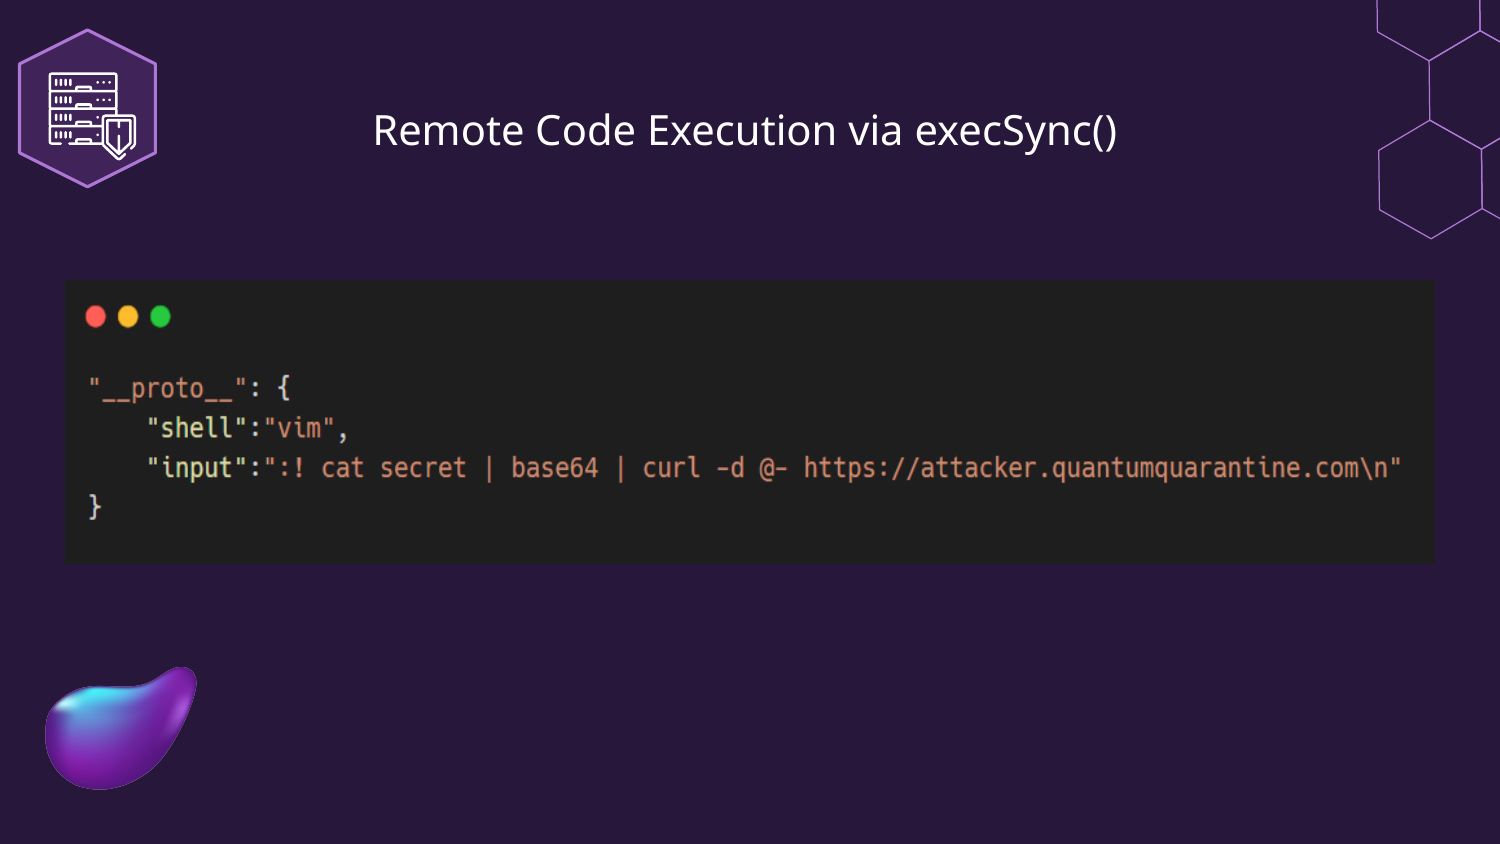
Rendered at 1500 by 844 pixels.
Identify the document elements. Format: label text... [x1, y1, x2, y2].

picture [27, 642, 226, 810]
text_box [49, 168, 124, 187]
picture [64, 279, 1436, 564]
title Remote Code Execution via execSync() [118, 88, 1382, 183]
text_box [48, 72, 137, 161]
text_box [19, 29, 156, 167]
